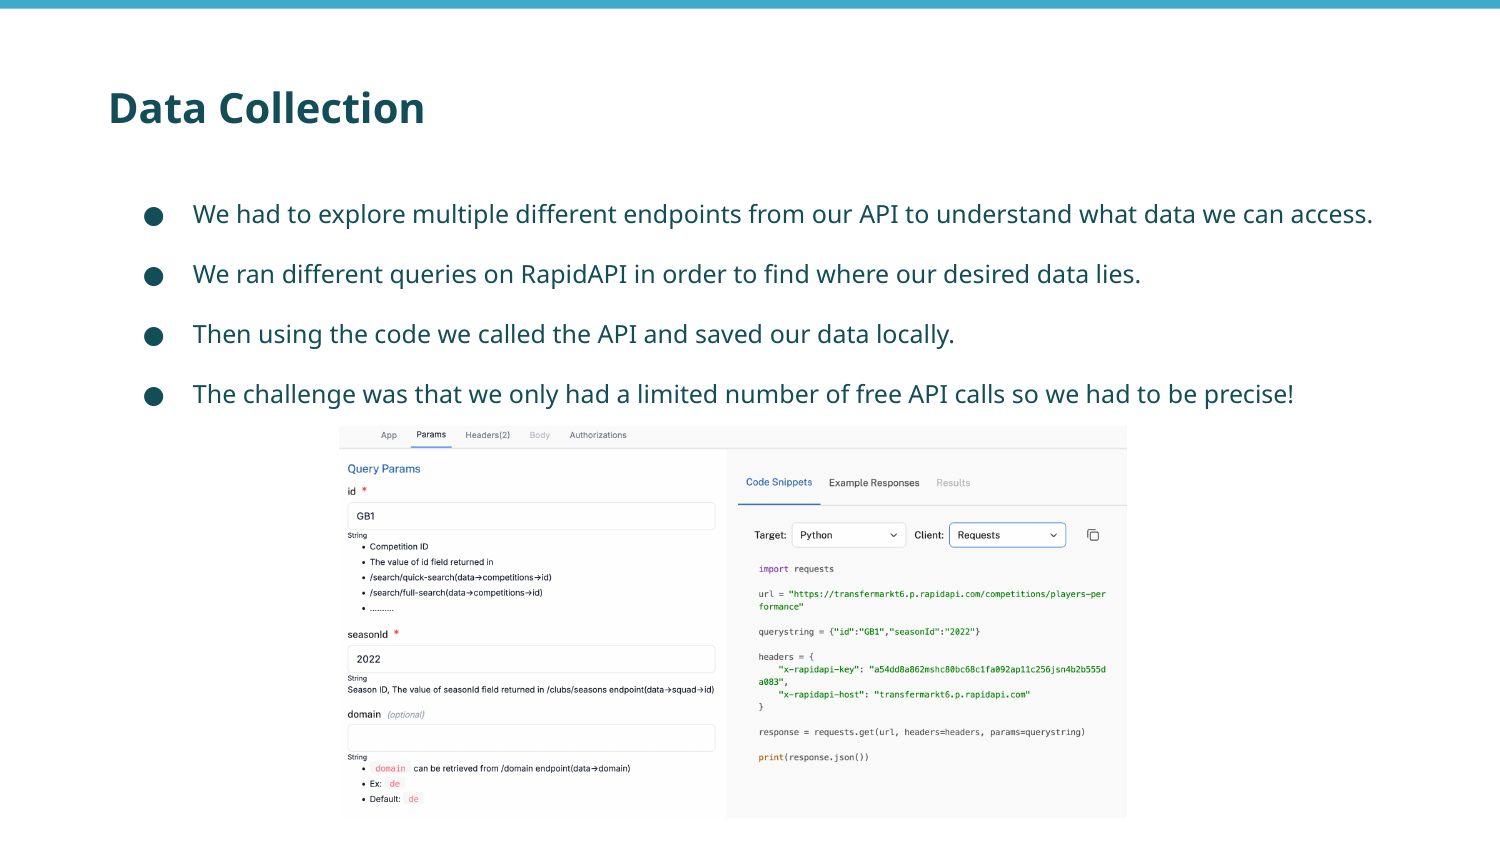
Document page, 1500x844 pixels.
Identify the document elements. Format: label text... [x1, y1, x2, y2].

title Data Collection [92, 66, 1408, 161]
list We had to explore multiple different endpoints from our API to understand what data we can access. We ran different queries on RapidAPI in order to find where our desired data lies. Then using the code we called the API and saved our data locally. The challenge was that we only had a limited number of free API calls so we had to be precise! [102, 154, 1463, 411]
picture [339, 426, 1127, 819]
